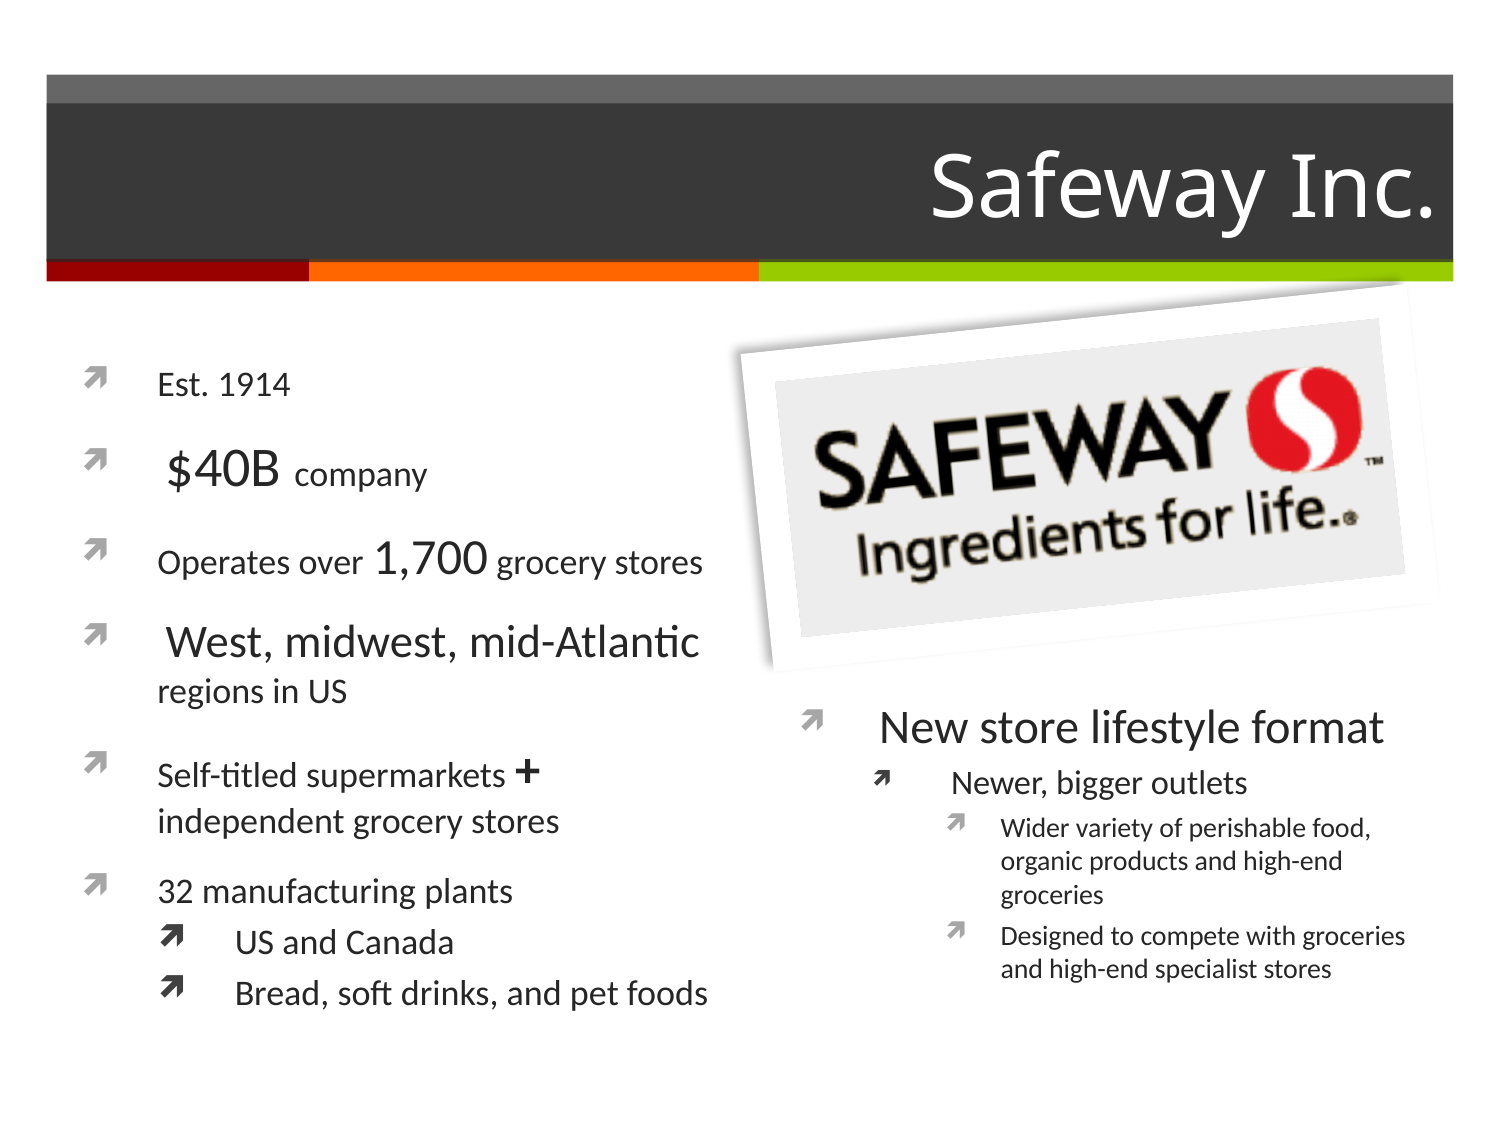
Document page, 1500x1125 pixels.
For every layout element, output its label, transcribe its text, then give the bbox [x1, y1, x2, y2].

picture [776, 320, 1405, 637]
list New store lifestyle format Newer, bigger outlets Wider variety of perishable food, organic products and high-end groceries Designed to compete with groceries and high-end specialist stores [783, 687, 1429, 1005]
title Safeway Inc. [46, 103, 1454, 263]
list Est. 1914 $40B company Operates over 1,700 grocery stores West, midwest, mid-Atlantic regions in US Self-titled supermarkets + independent grocery stores 32 manufacturing plants US and Canada Bread, soft drinks, and pet foods [66, 352, 747, 1025]
